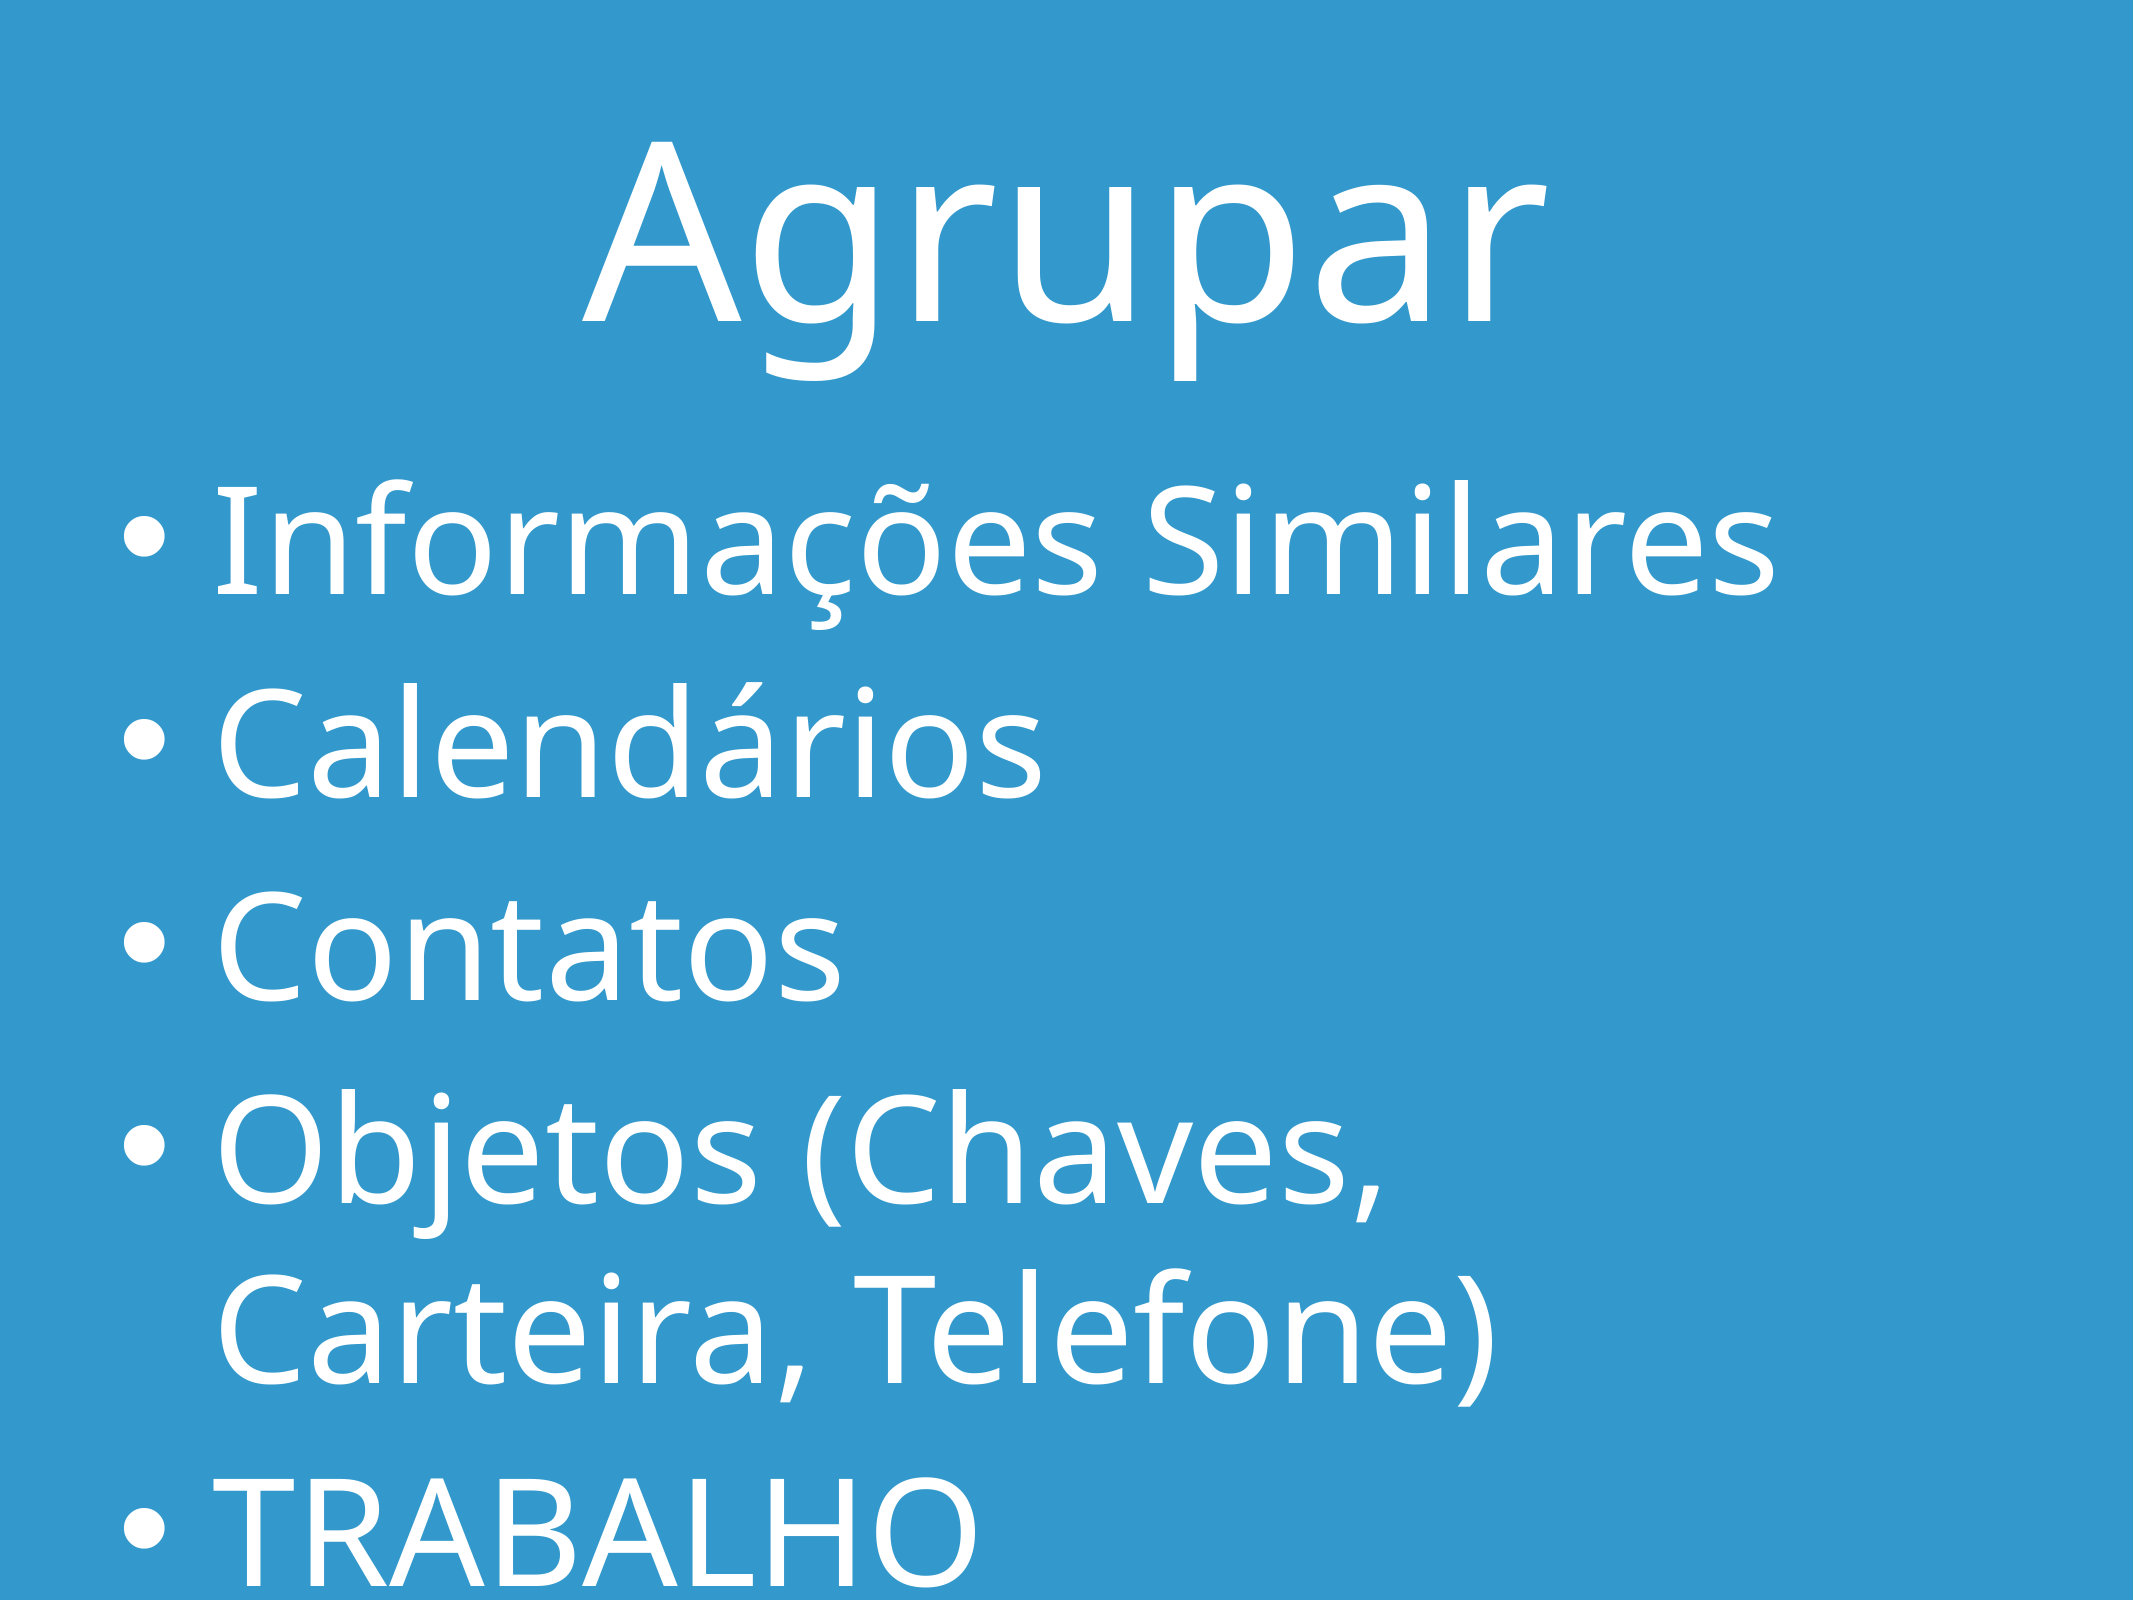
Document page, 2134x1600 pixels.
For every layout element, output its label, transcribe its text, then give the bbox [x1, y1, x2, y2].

list Informações Similares Calendários Contatos Objetos (Chaves, Carteira, Telefone) TRABALHO [104, 437, 2030, 1525]
title Agrupar [106, 64, 2027, 363]
